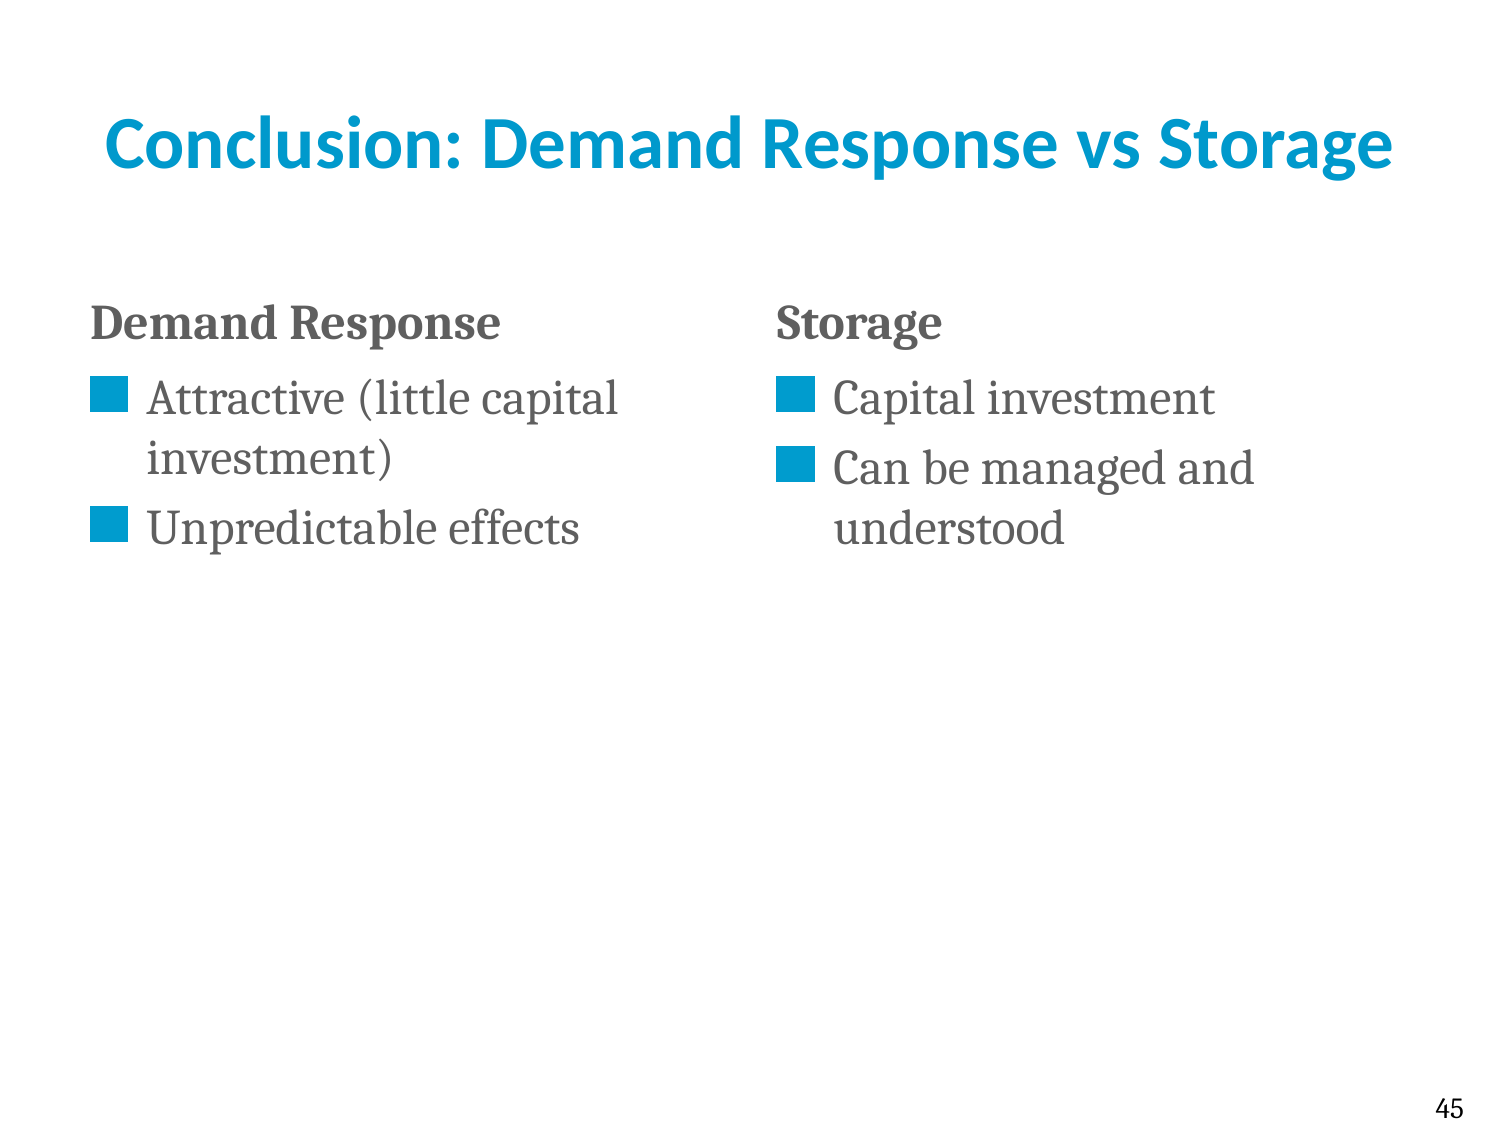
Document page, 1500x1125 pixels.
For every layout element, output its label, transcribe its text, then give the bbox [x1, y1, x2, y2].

list Demand Response [74, 251, 738, 356]
footer 45 [1399, 1082, 1500, 1125]
title Conclusion: Demand Response vs Storage [74, 44, 1426, 233]
list Attractive (little capital investment) Unpredictable effects [74, 356, 738, 1006]
list Storage [761, 251, 1426, 356]
list Capital investment Can be managed and understood [761, 356, 1426, 1006]
